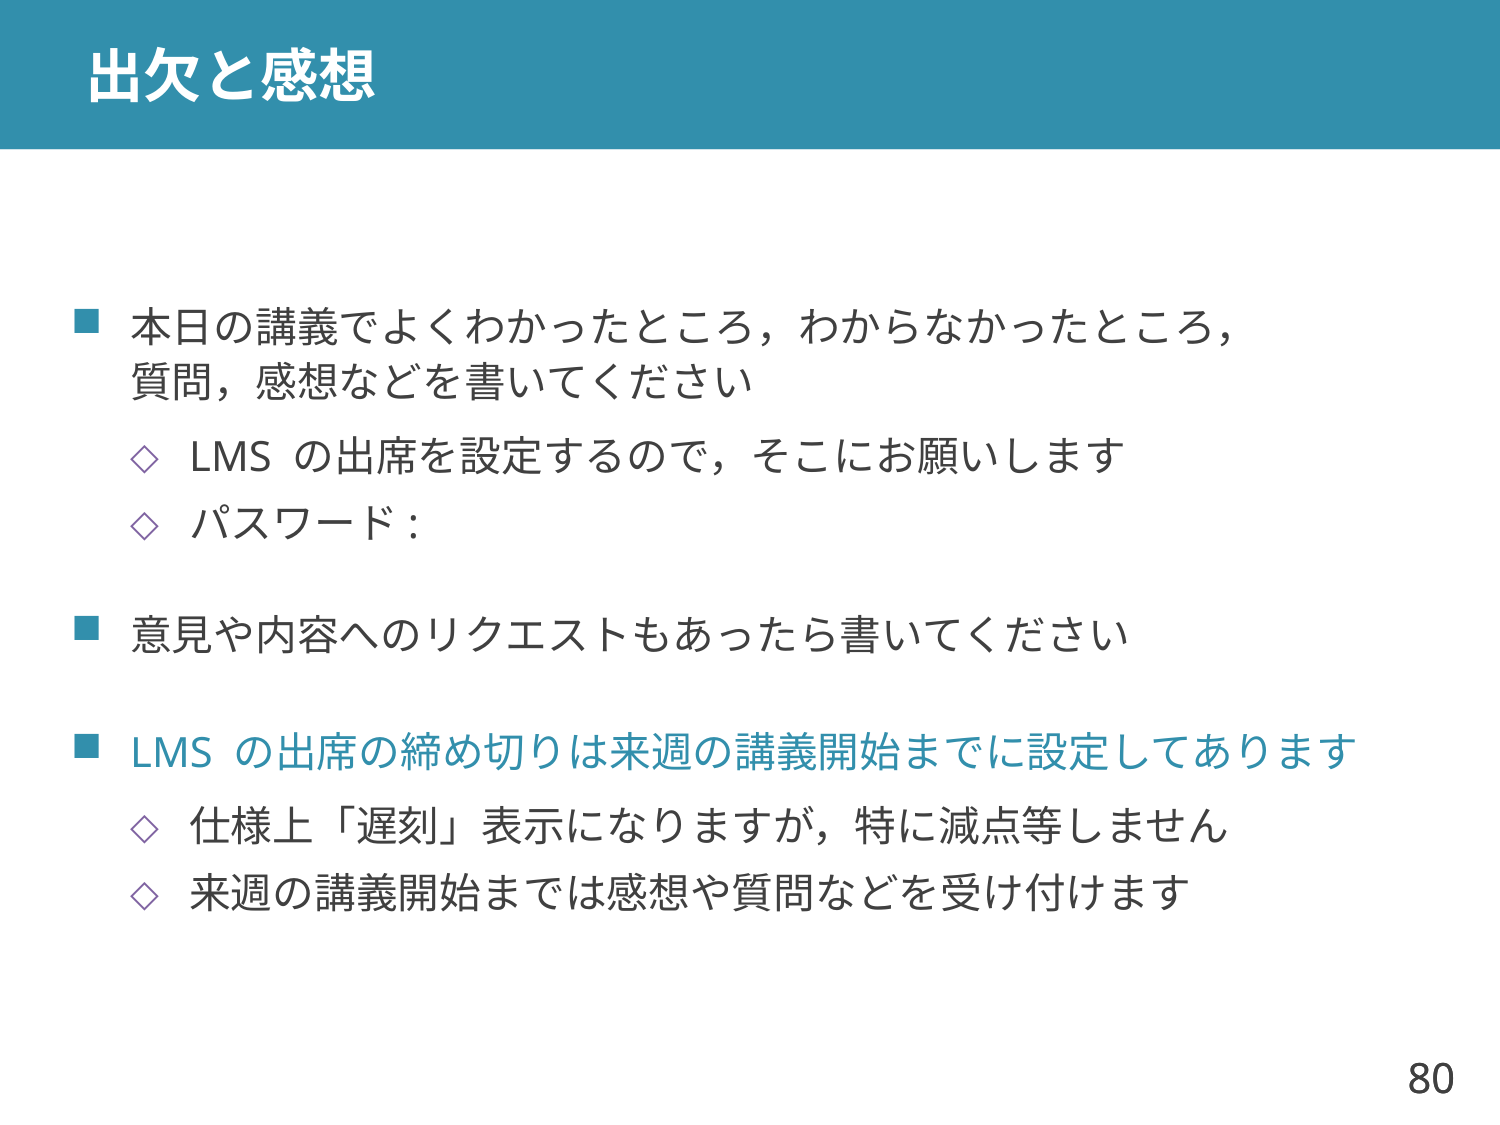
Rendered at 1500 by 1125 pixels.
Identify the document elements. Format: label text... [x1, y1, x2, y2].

list 本日の講義でよくわかったところ，わからなかったところ， 質問，感想などを書いてください LMS の出席を設定するので，そこにお願いします パスワード: 意見や内容へのリクエストもあったら書いてください LMS の出席の締め切りは来週の講義開始までに設定してあります 仕様上「遅刻」表示になりますが，特に減点等しません 来週の講義開始までは感想や質問などを受け付けます [55, 178, 1456, 1036]
title 出欠と感想 [70, 0, 1500, 150]
